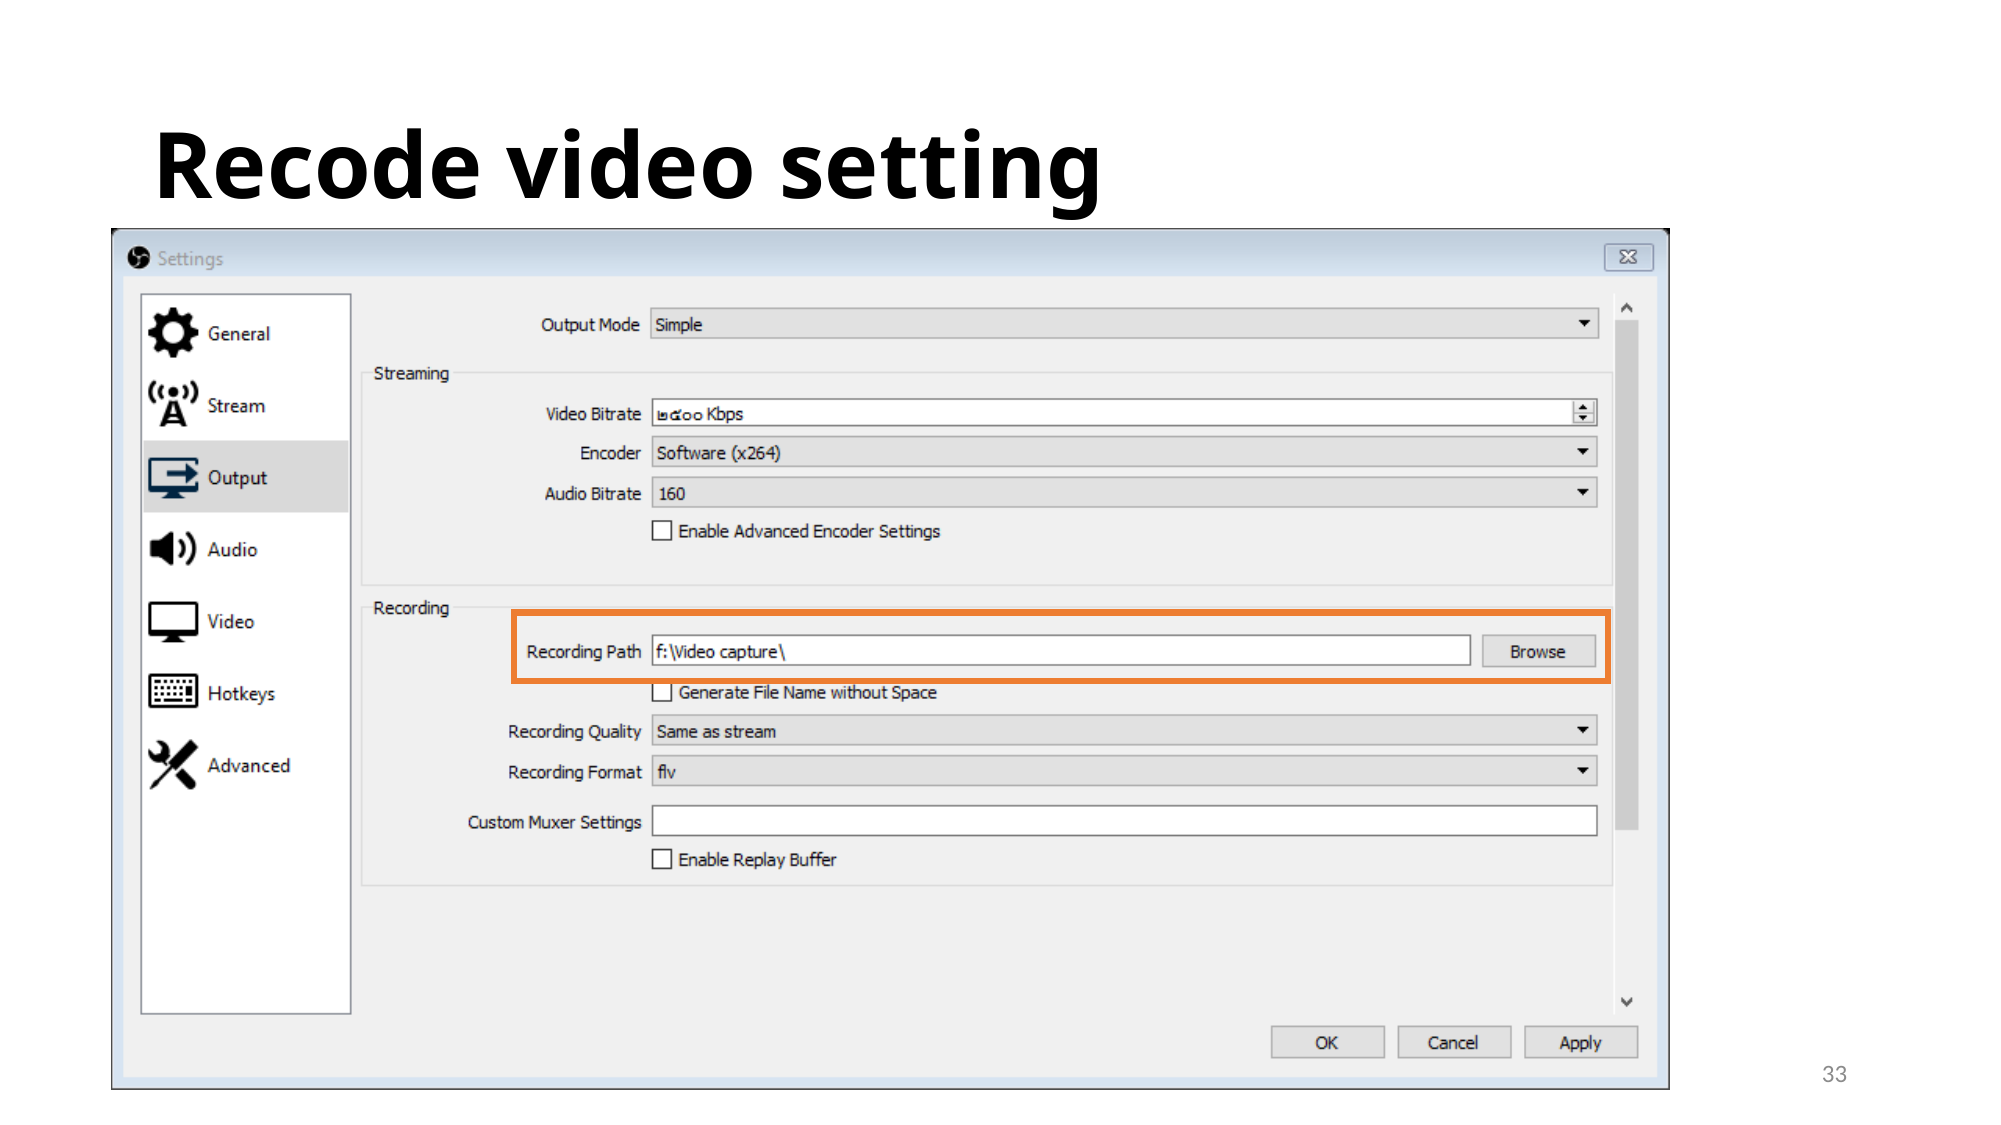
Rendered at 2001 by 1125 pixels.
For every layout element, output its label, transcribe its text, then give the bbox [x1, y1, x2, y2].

slide_number 33 [1412, 1042, 1863, 1103]
picture [111, 228, 1670, 1090]
title Recode video setting [137, 59, 1863, 278]
